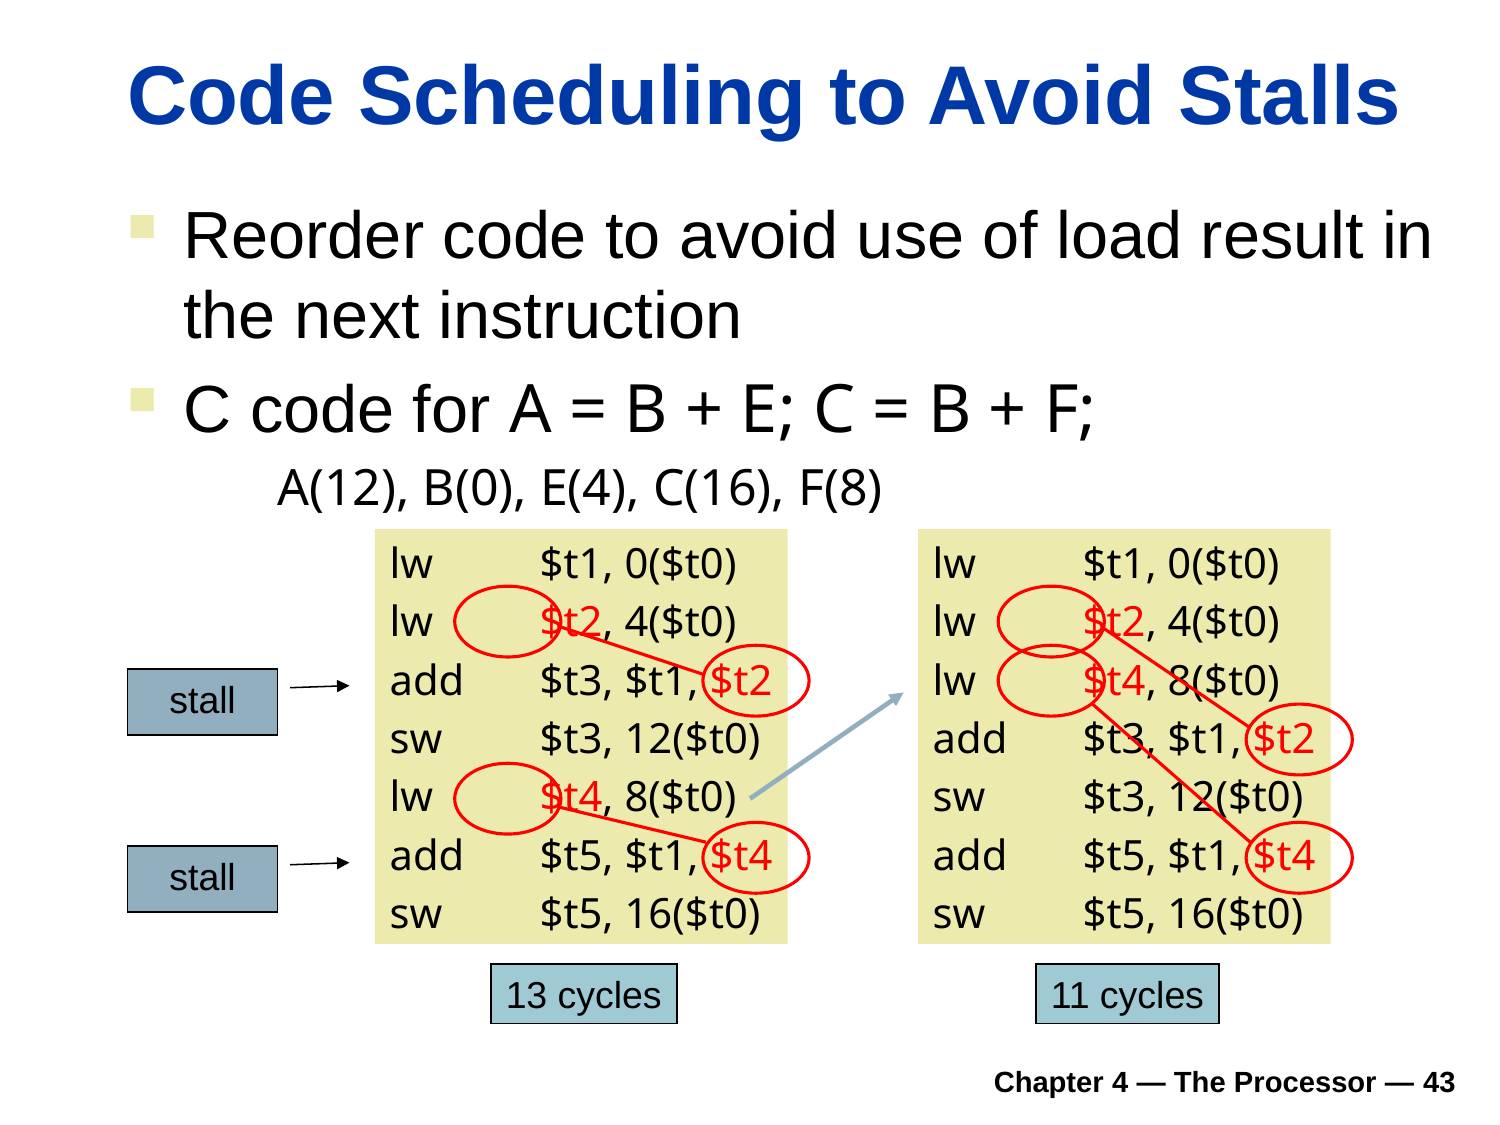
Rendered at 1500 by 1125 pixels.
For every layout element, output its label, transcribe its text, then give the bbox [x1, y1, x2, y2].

text_box 11 cycles [1036, 964, 1220, 1024]
text_box stall [127, 846, 278, 912]
text_box [749, 692, 904, 799]
text_box lw $t1, 0($t0) lw $t2, 4($t0) lw $t4, 8($t0) add $t3, $t1, $t2 sw $t3, 12($t0) add $t5, $t1, $t4 sw $t5, 16($t0) [918, 529, 1331, 944]
text_box stall [290, 679, 350, 693]
text_box stall [127, 668, 278, 735]
text_box [1246, 822, 1353, 894]
text_box [454, 586, 561, 657]
text_box [998, 645, 1105, 717]
text_box [454, 763, 561, 835]
text_box lw $t1, 0($t0) lw $t2, 4($t0) add $t3, $t1, $t2 sw $t3, 12($t0) lw $t4, 8($t0) add $t5, $t1, $t4 sw $t5, 16($t0) [374, 529, 788, 944]
text_box stall [290, 856, 350, 870]
text_box [702, 645, 810, 717]
footer Chapter 4 — The Processor — 43 [277, 1046, 1471, 1106]
text_box [998, 586, 1105, 651]
text_box [1246, 704, 1353, 775]
list Reorder code to avoid use of load result in the next instruction C code for A = B + E; C = B + F; A(12), B(0), E(4), C(16), F(8) [112, 184, 1469, 487]
title Code Scheduling to Avoid Stalls [112, 23, 1468, 149]
text_box [702, 822, 810, 894]
text_box 13 cycles [491, 964, 677, 1024]
